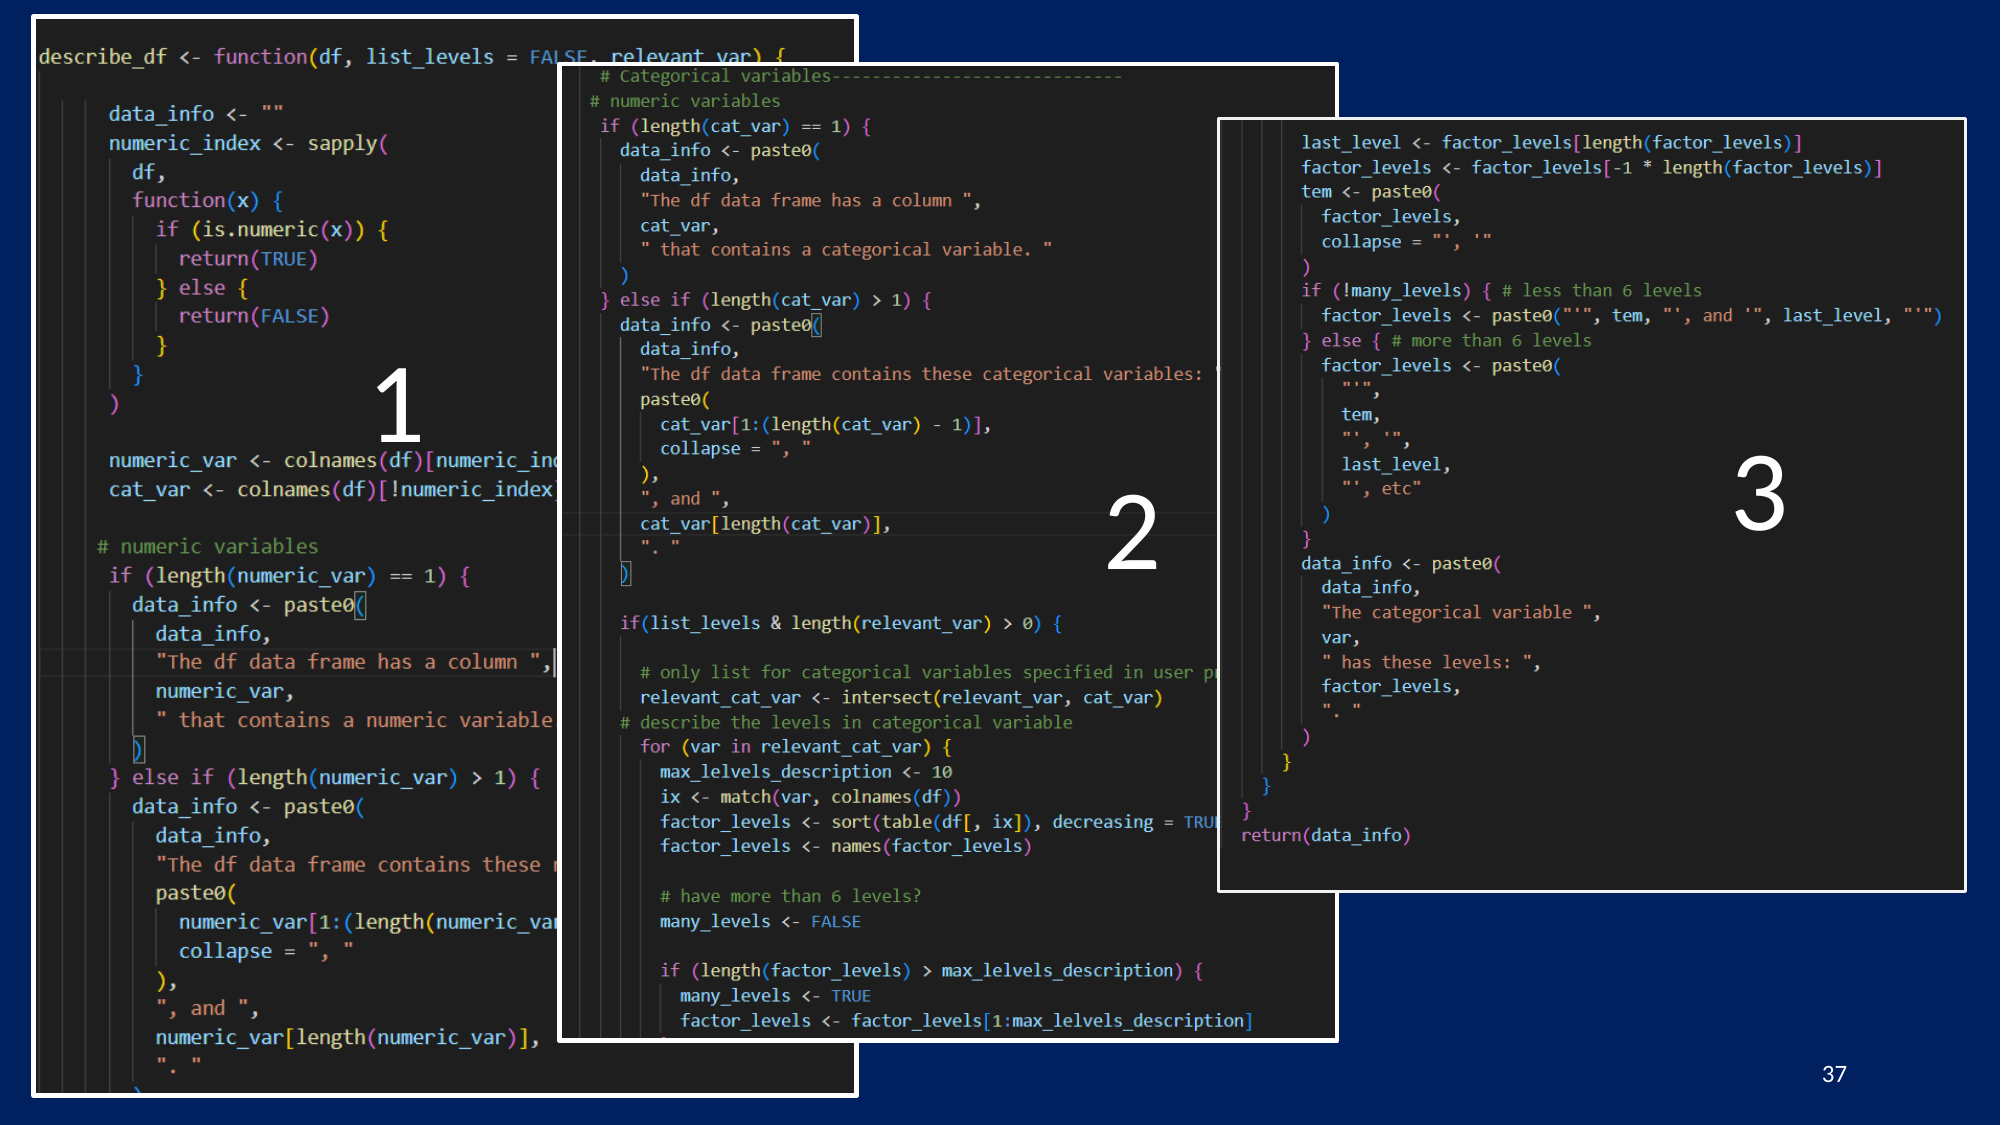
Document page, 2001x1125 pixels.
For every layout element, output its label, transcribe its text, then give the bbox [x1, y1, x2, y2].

picture [35, 18, 1965, 1094]
slide_number 37 [1412, 1042, 1863, 1103]
